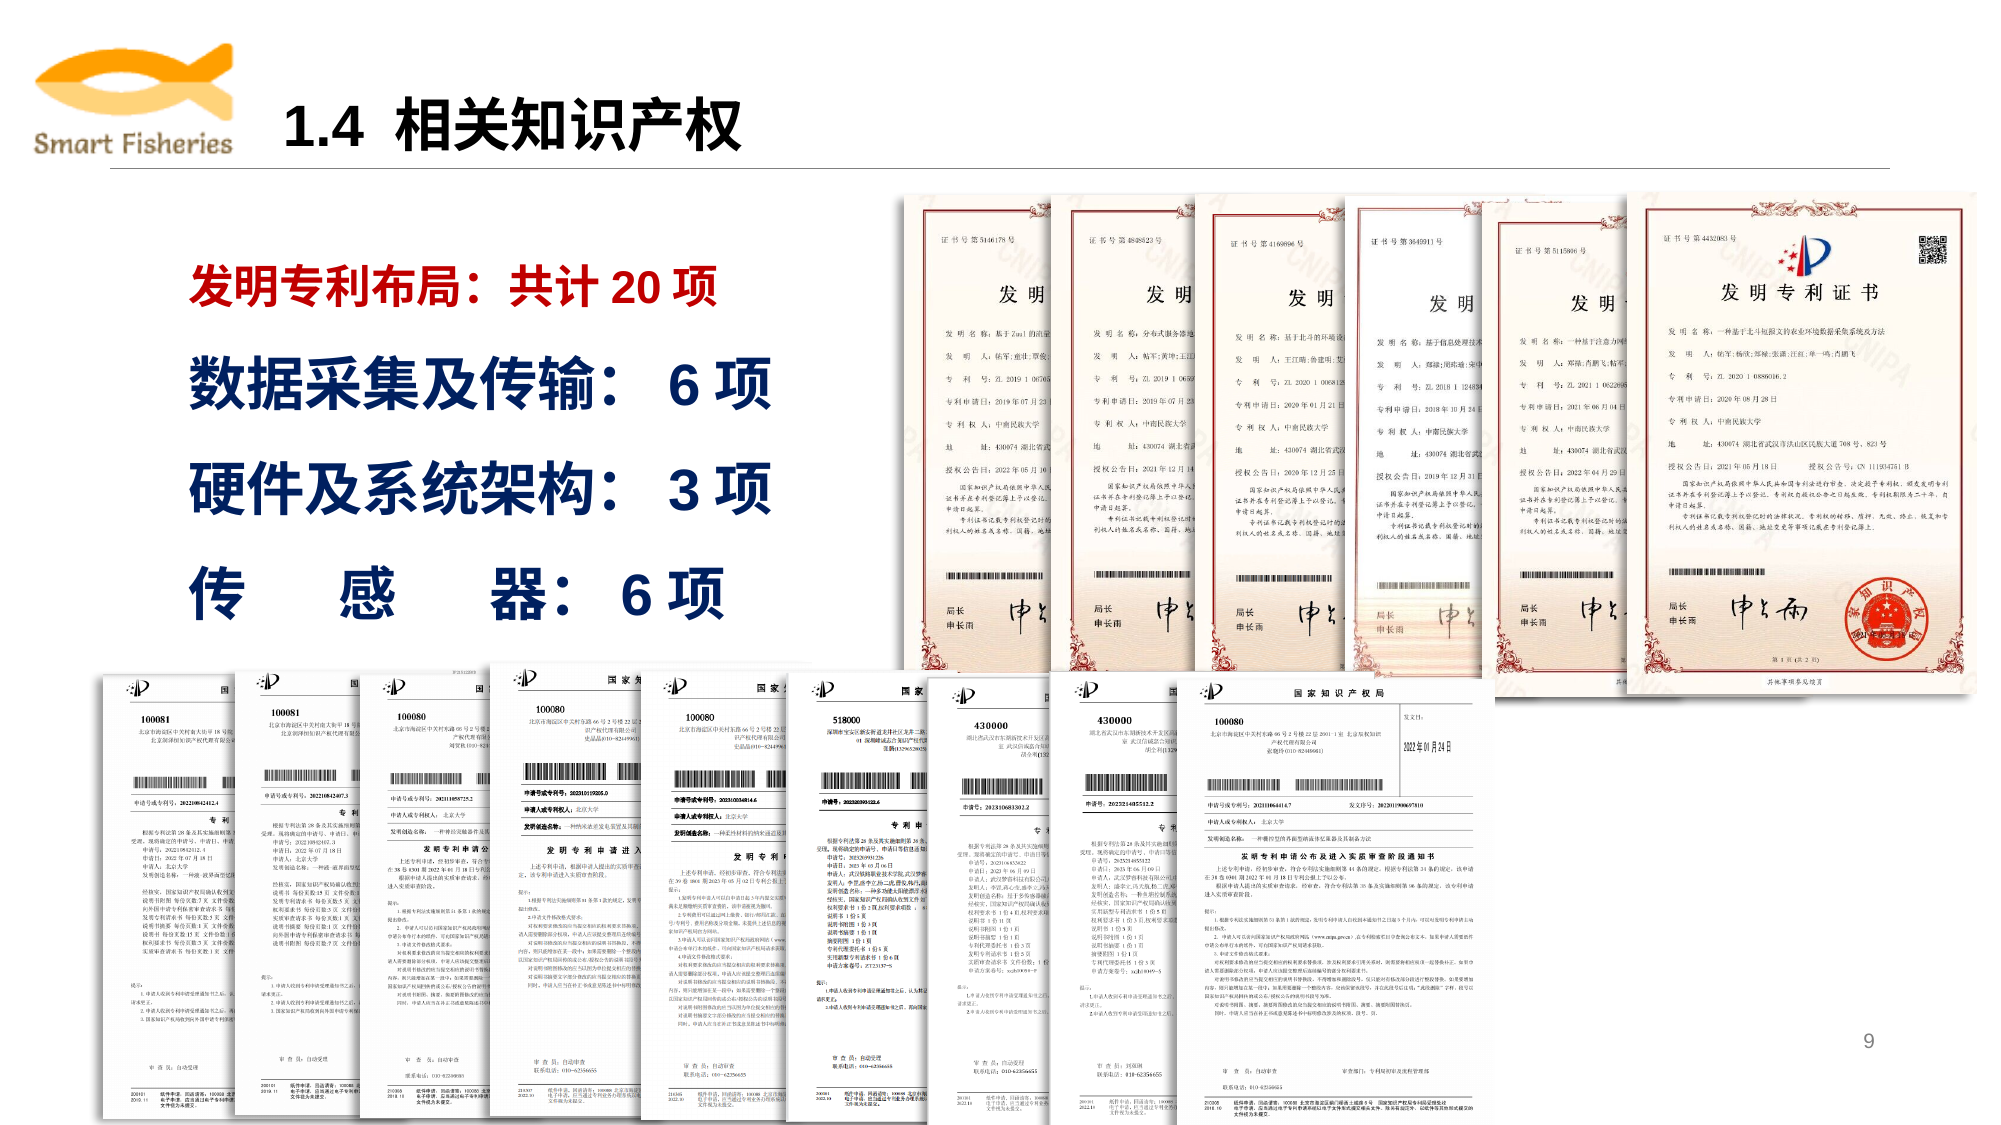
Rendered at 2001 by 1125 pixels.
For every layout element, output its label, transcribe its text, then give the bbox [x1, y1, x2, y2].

picture [0, 31, 271, 174]
picture [103, 192, 1977, 1125]
slide_number 9 [1495, 1023, 1890, 1058]
title 1.4 相关知识产权 [267, 0, 2000, 167]
text_box 发明专利布局：共计20项 数据采集及传输：6项 硬件及系统架构：3项 传 感 器：6项 [173, 222, 892, 340]
